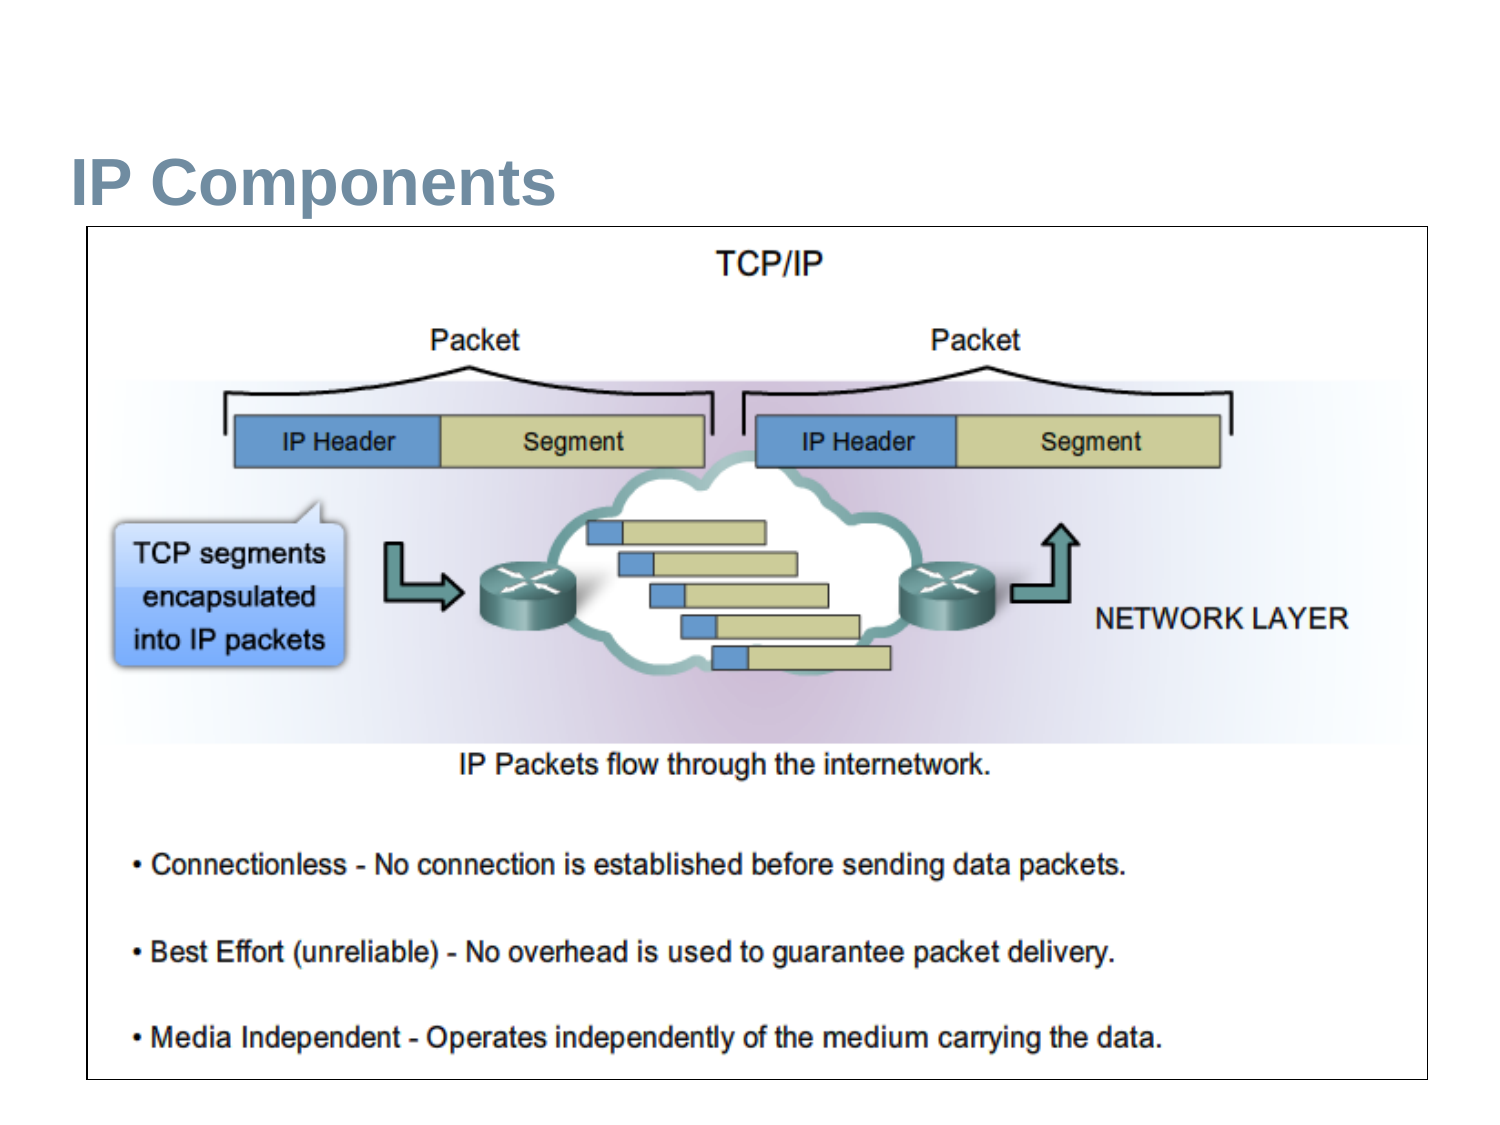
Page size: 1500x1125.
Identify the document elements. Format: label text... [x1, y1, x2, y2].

text_box IP Components [56, 89, 1496, 227]
picture [87, 226, 1428, 1079]
